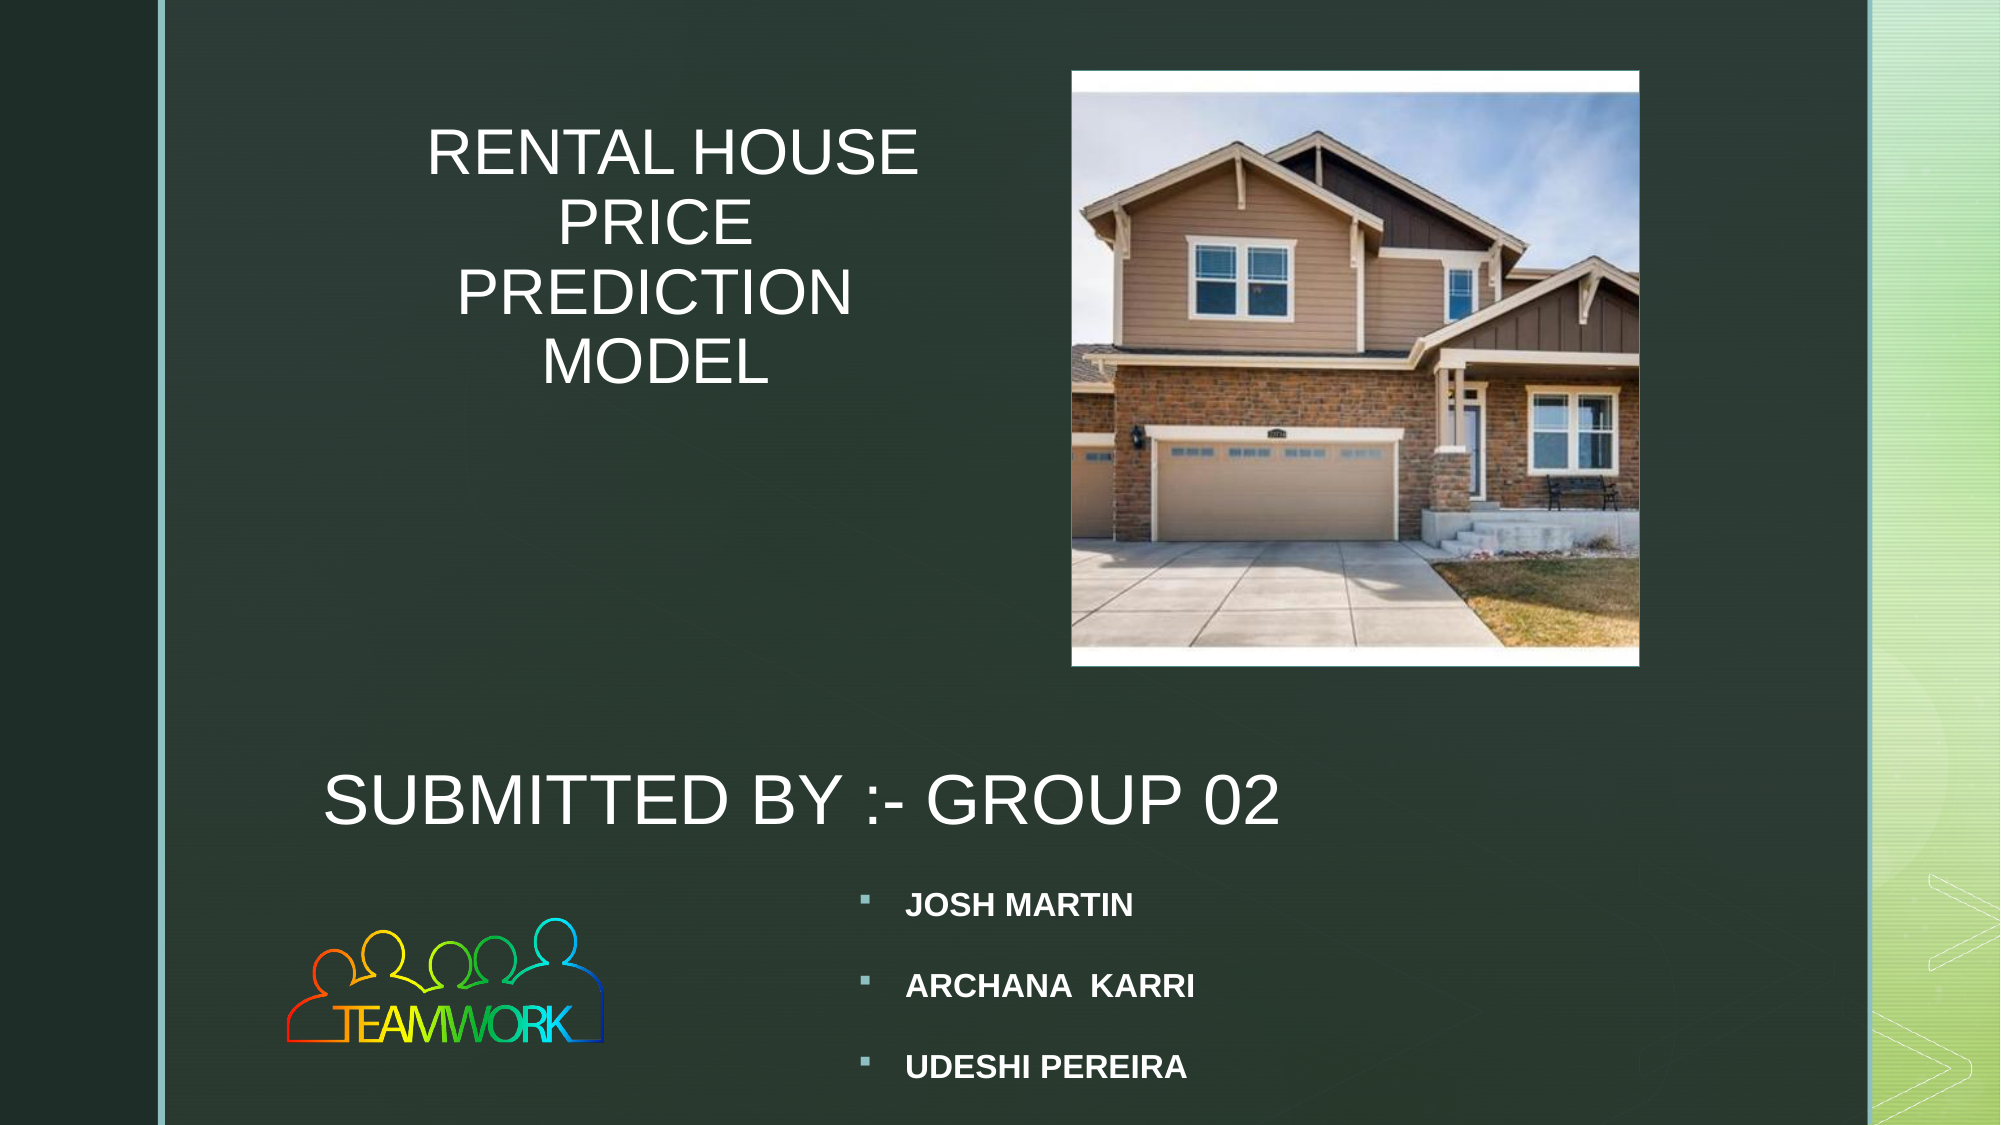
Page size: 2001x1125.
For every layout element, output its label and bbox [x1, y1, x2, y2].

list [1071, 70, 1640, 668]
picture [0, 0, 2001, 1125]
